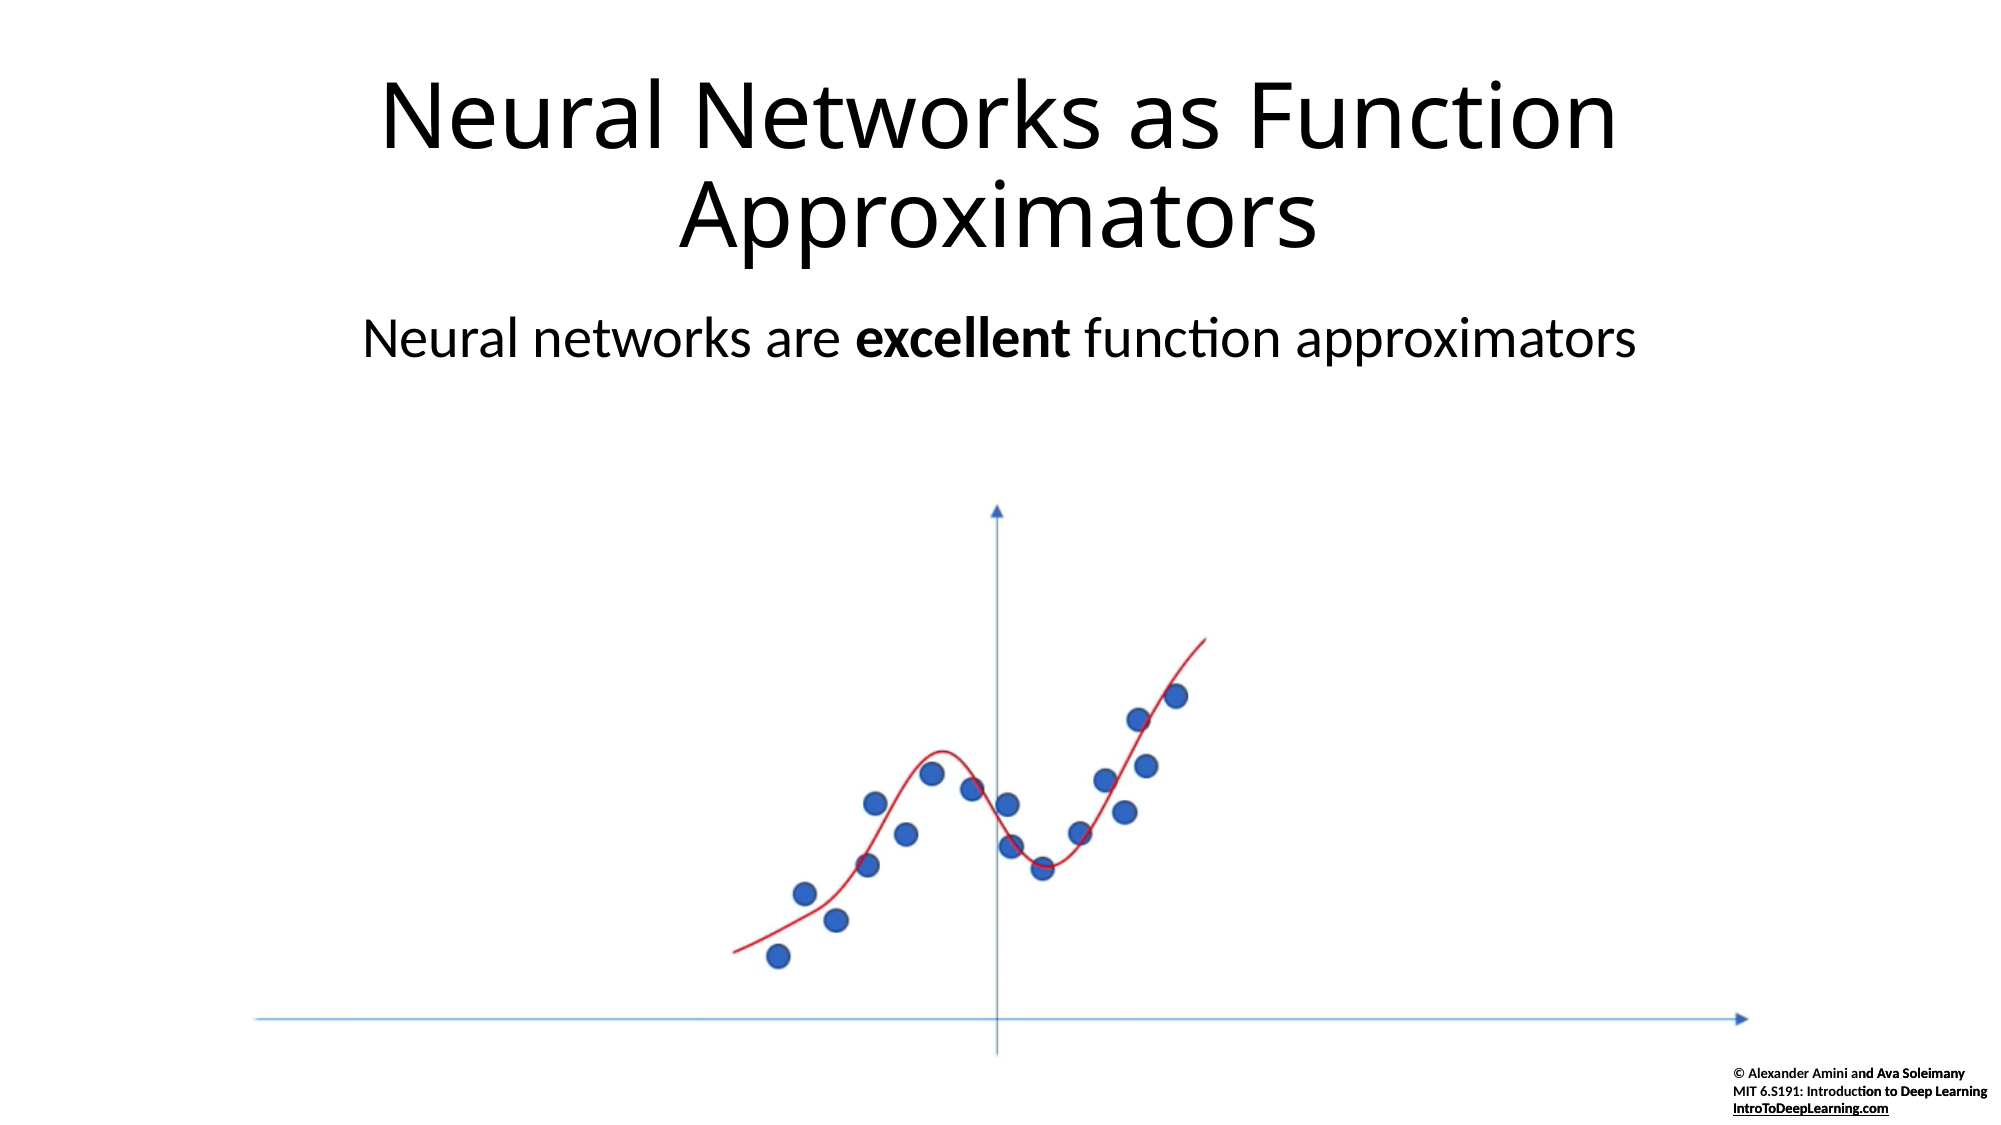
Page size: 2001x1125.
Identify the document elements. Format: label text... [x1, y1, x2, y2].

text_box © Alexander Amini and Ava Soleimany MIT 6.S191: Introduction to Deep Learning IntroToDeepLearning.com [1718, 1056, 2000, 1124]
title Neural Networks as Function Approximators [137, 59, 1863, 278]
list Neural networks are excellent function approximators [137, 299, 1863, 428]
picture [164, 427, 1863, 1101]
